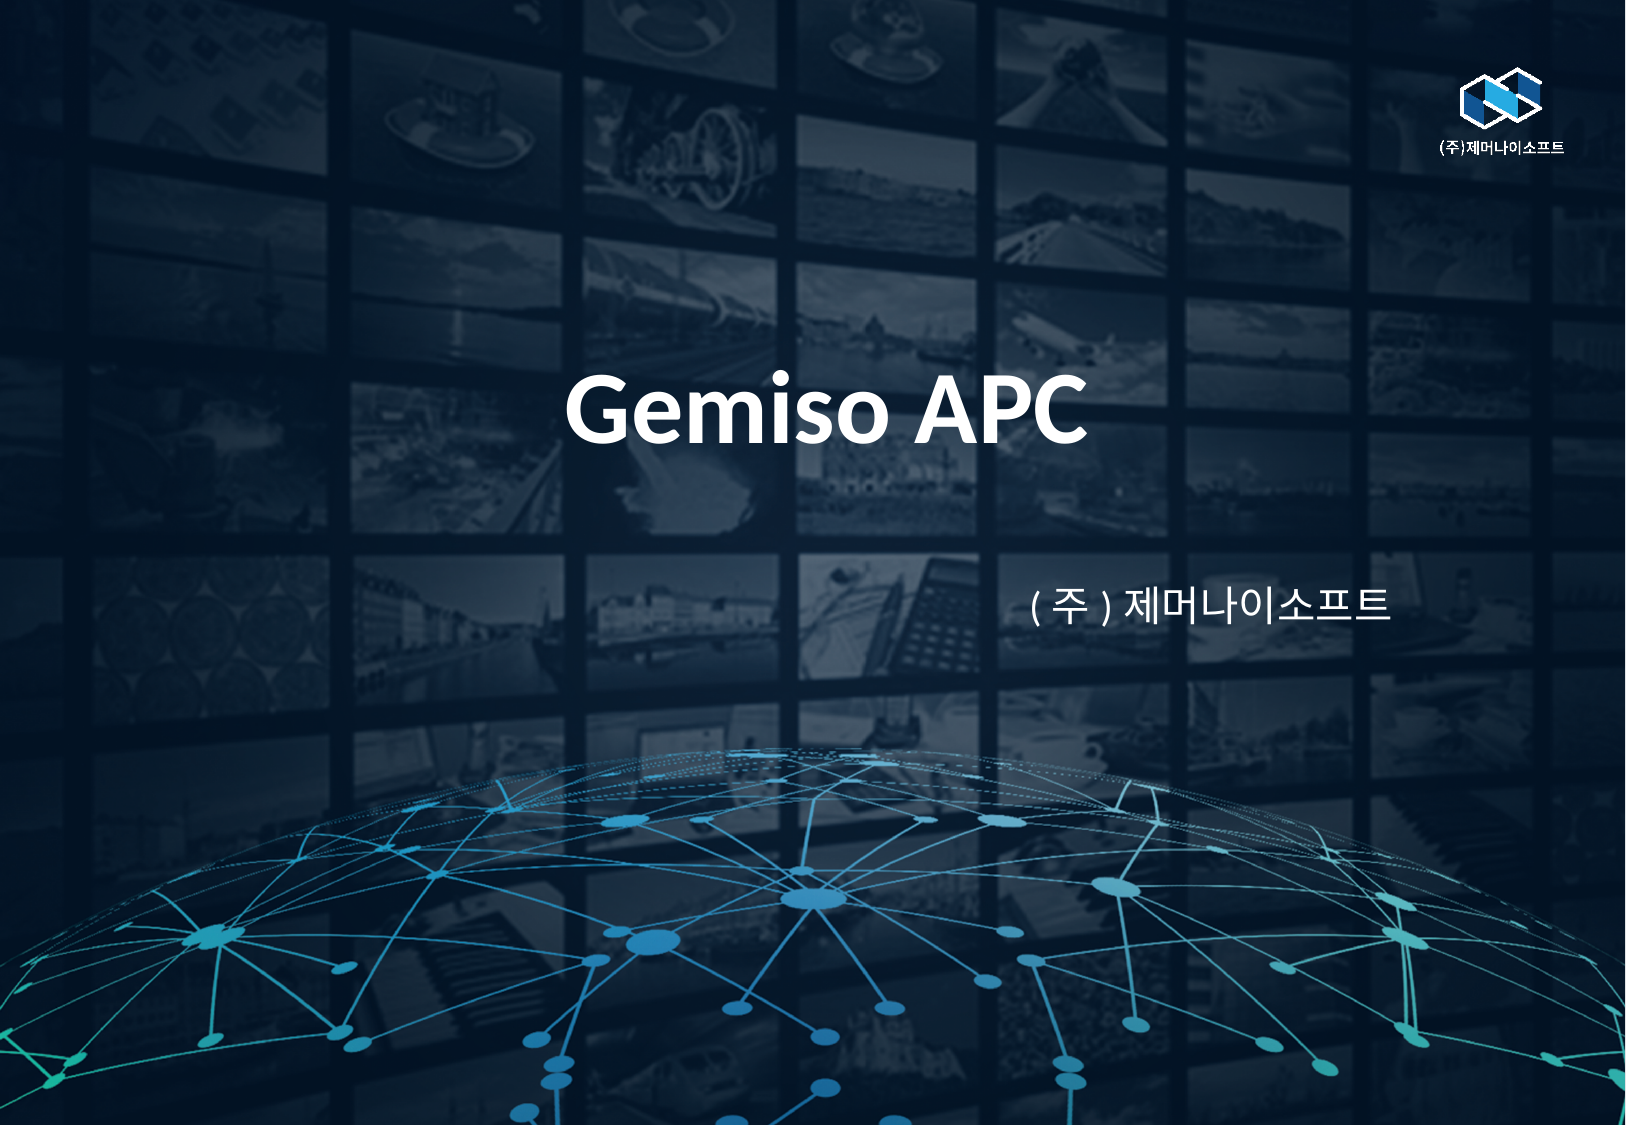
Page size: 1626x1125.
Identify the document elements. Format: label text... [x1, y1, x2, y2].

picture [0, 0, 1626, 1125]
list Gemiso APC [255, 321, 1399, 499]
list (주)제머나이소프트 [490, 545, 1399, 670]
